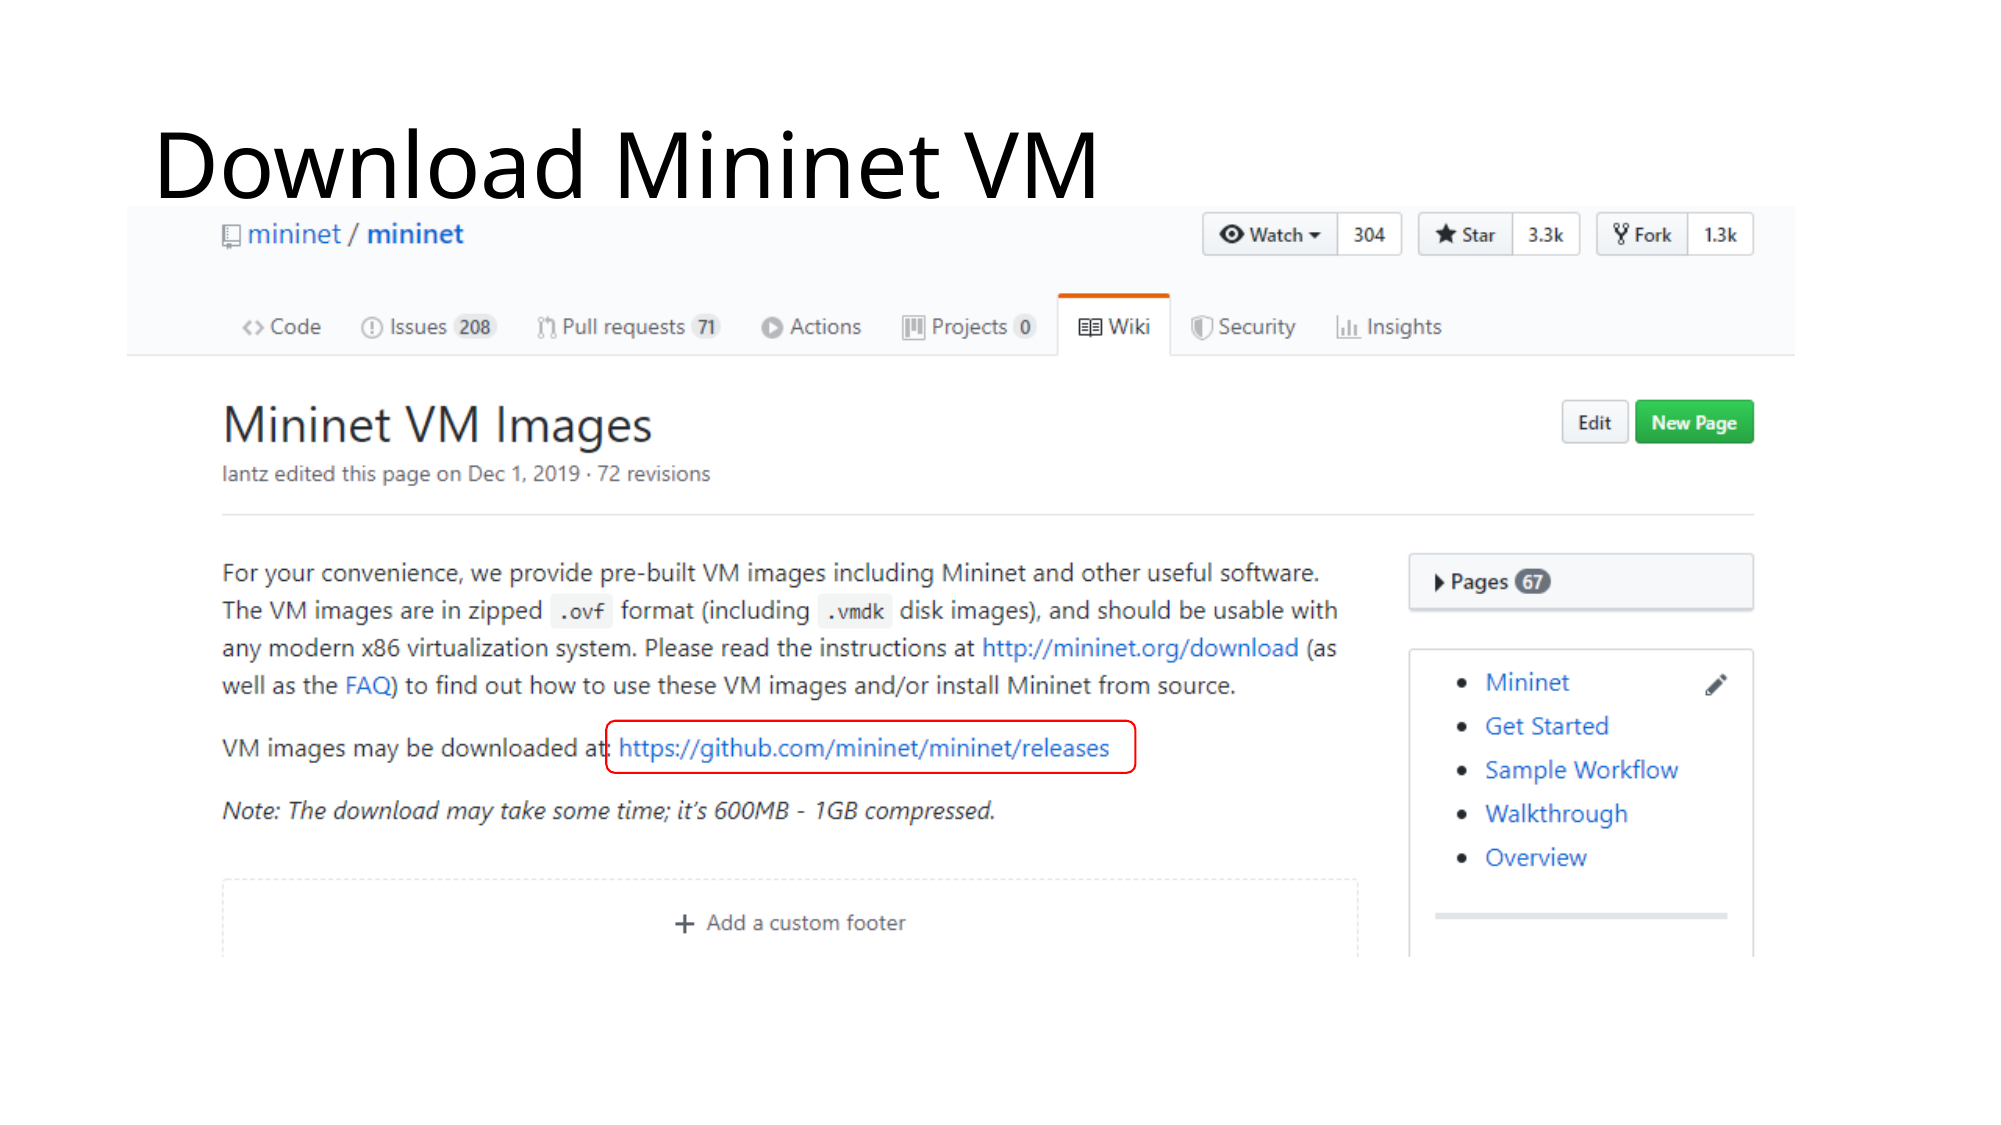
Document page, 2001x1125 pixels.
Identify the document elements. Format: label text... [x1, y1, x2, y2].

title Download Mininet VM [137, 59, 1863, 278]
picture [127, 206, 1795, 957]
